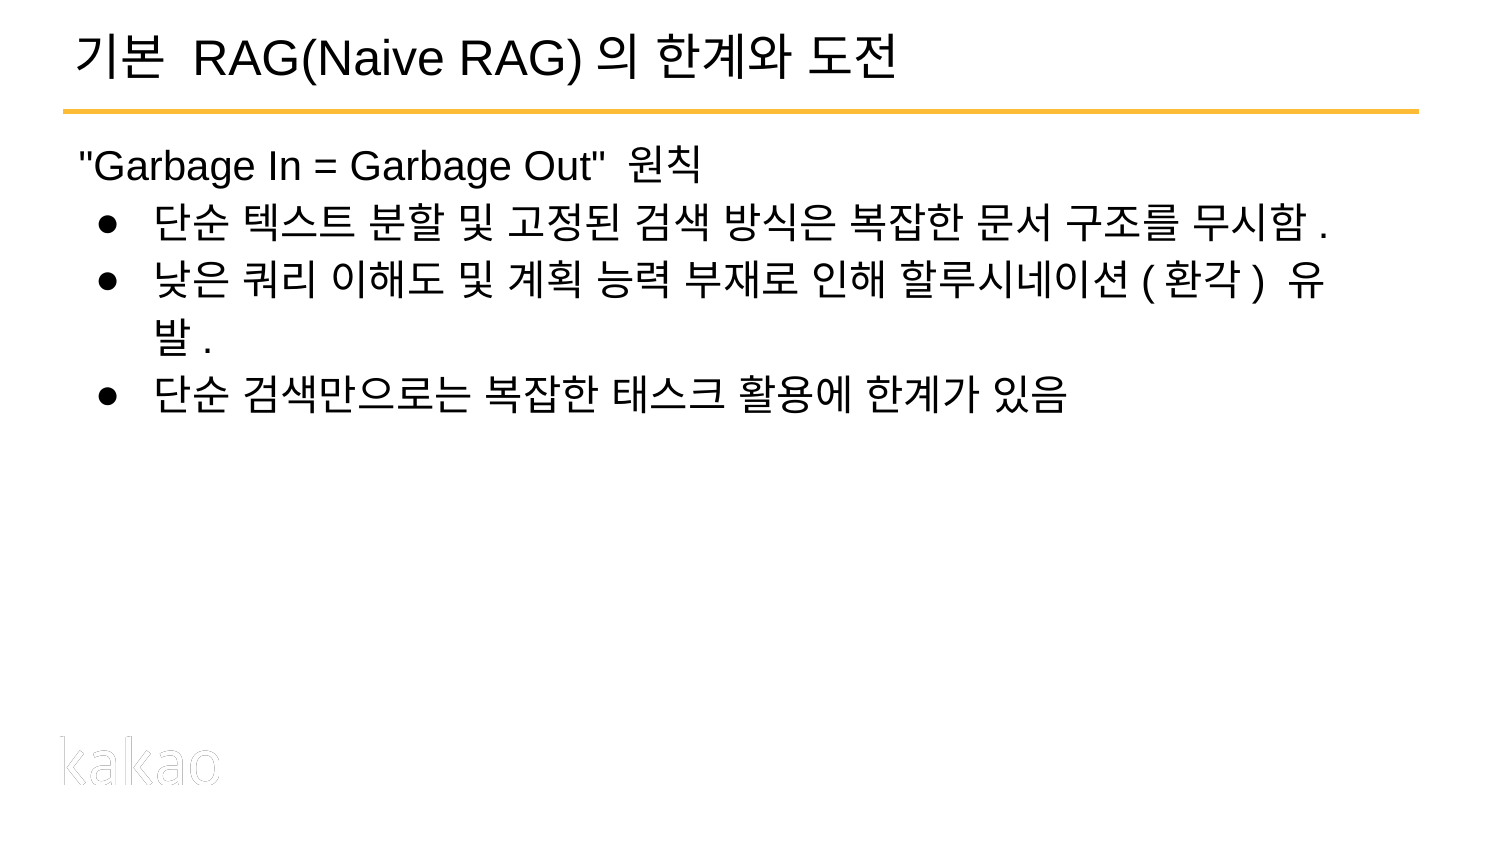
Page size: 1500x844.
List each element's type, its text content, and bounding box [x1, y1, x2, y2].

picture [59, 736, 219, 785]
title 기본 RAG(Naive RAG)의 한계와 도전 [59, 25, 1354, 101]
list "Garbage In = Garbage Out" 원칙 단순 텍스트 분할 및 고정된 검색 방식은 복잡한 문서 구조를 무시함. 낮은 쿼리 이해도 및 계획 능력 부재로 인해 할루시네이션(환각) 유발. 단순 검색만으로는 복잡한 태스크 활용에 한계가 있음 [63, 124, 1398, 724]
